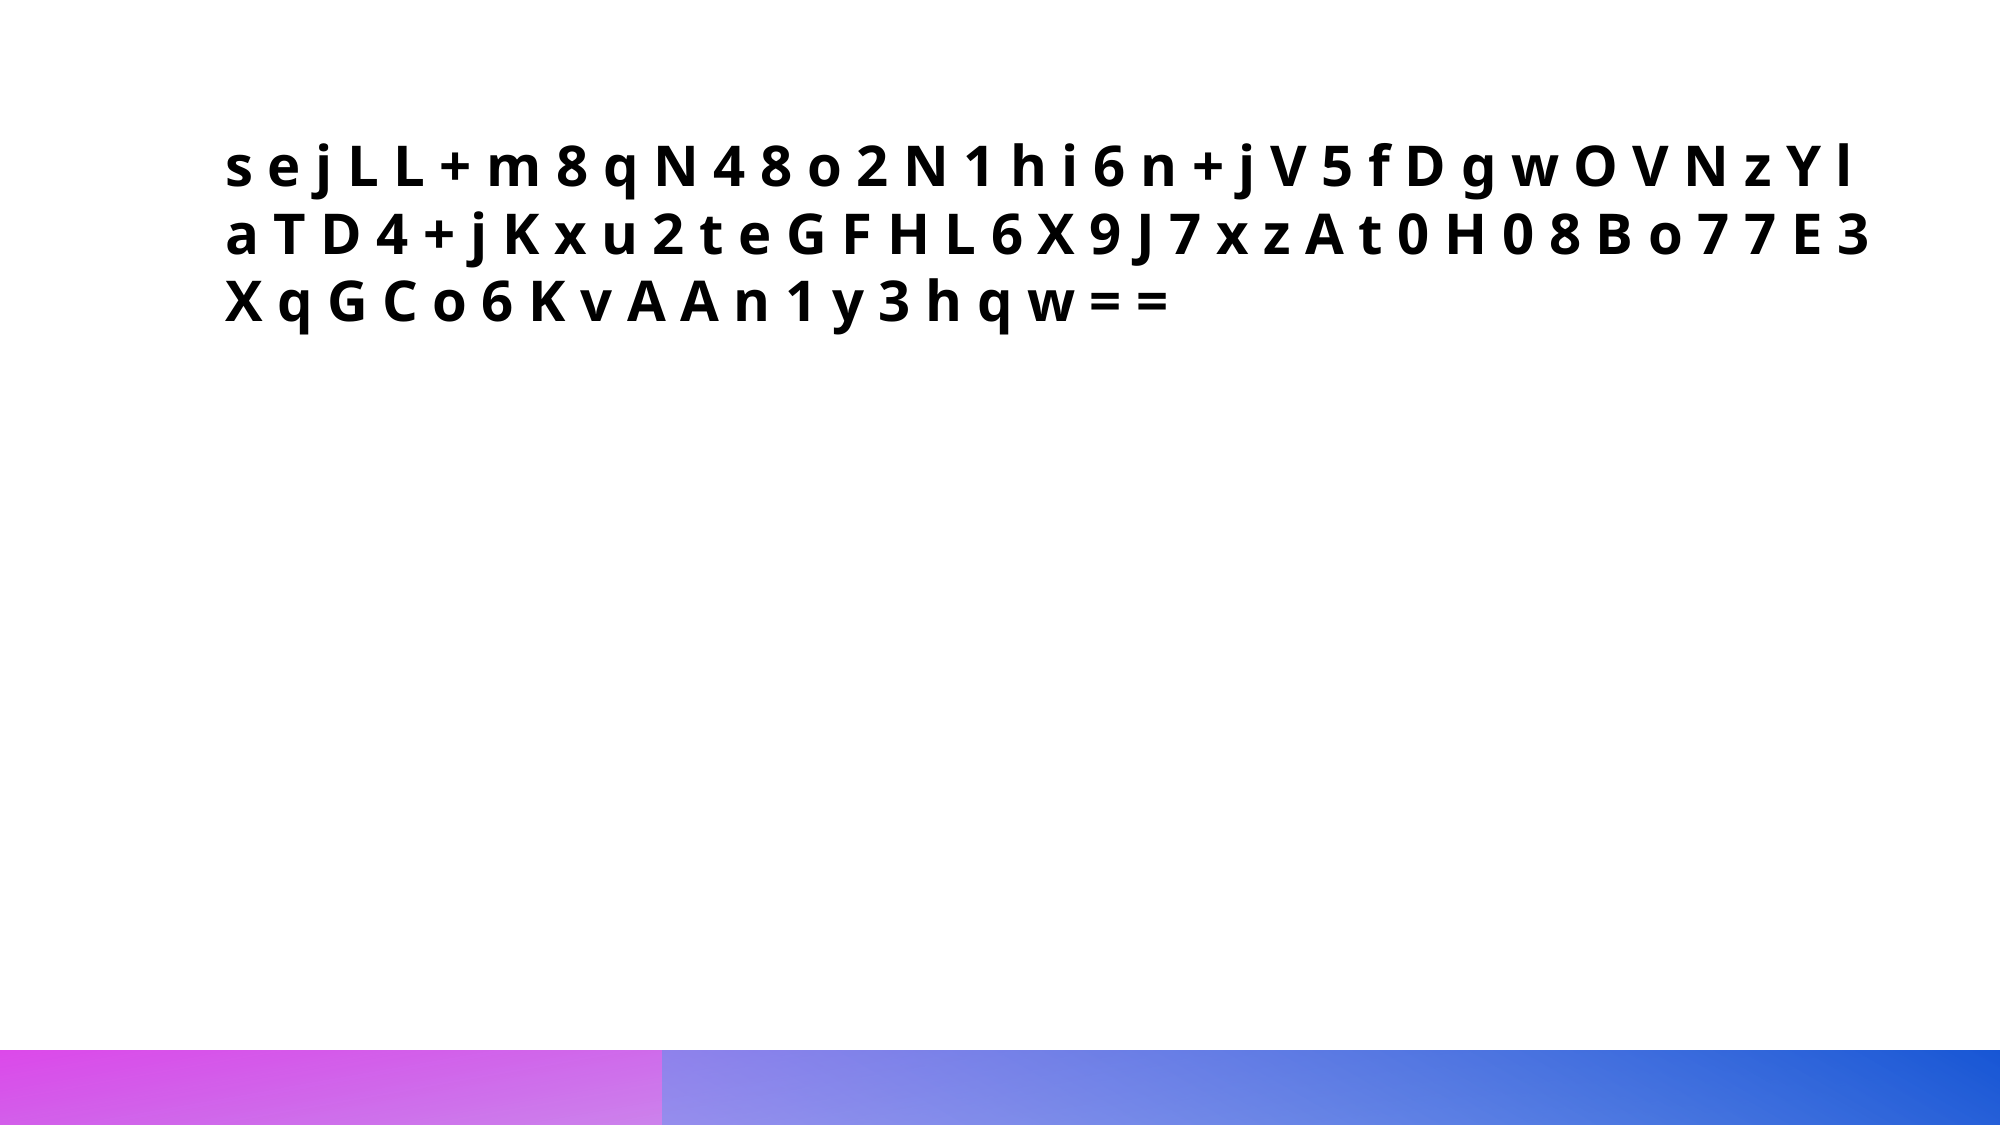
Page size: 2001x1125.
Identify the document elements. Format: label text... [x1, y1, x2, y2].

title sejLL+m8qN48o2N1hi6n+jV5fDgwOVNzYlaTD4+jKxu2teGFHL6X9J7xzAt0H08Bo77E3XqGCo6KvAAn1y3hqw== [225, 130, 1905, 333]
